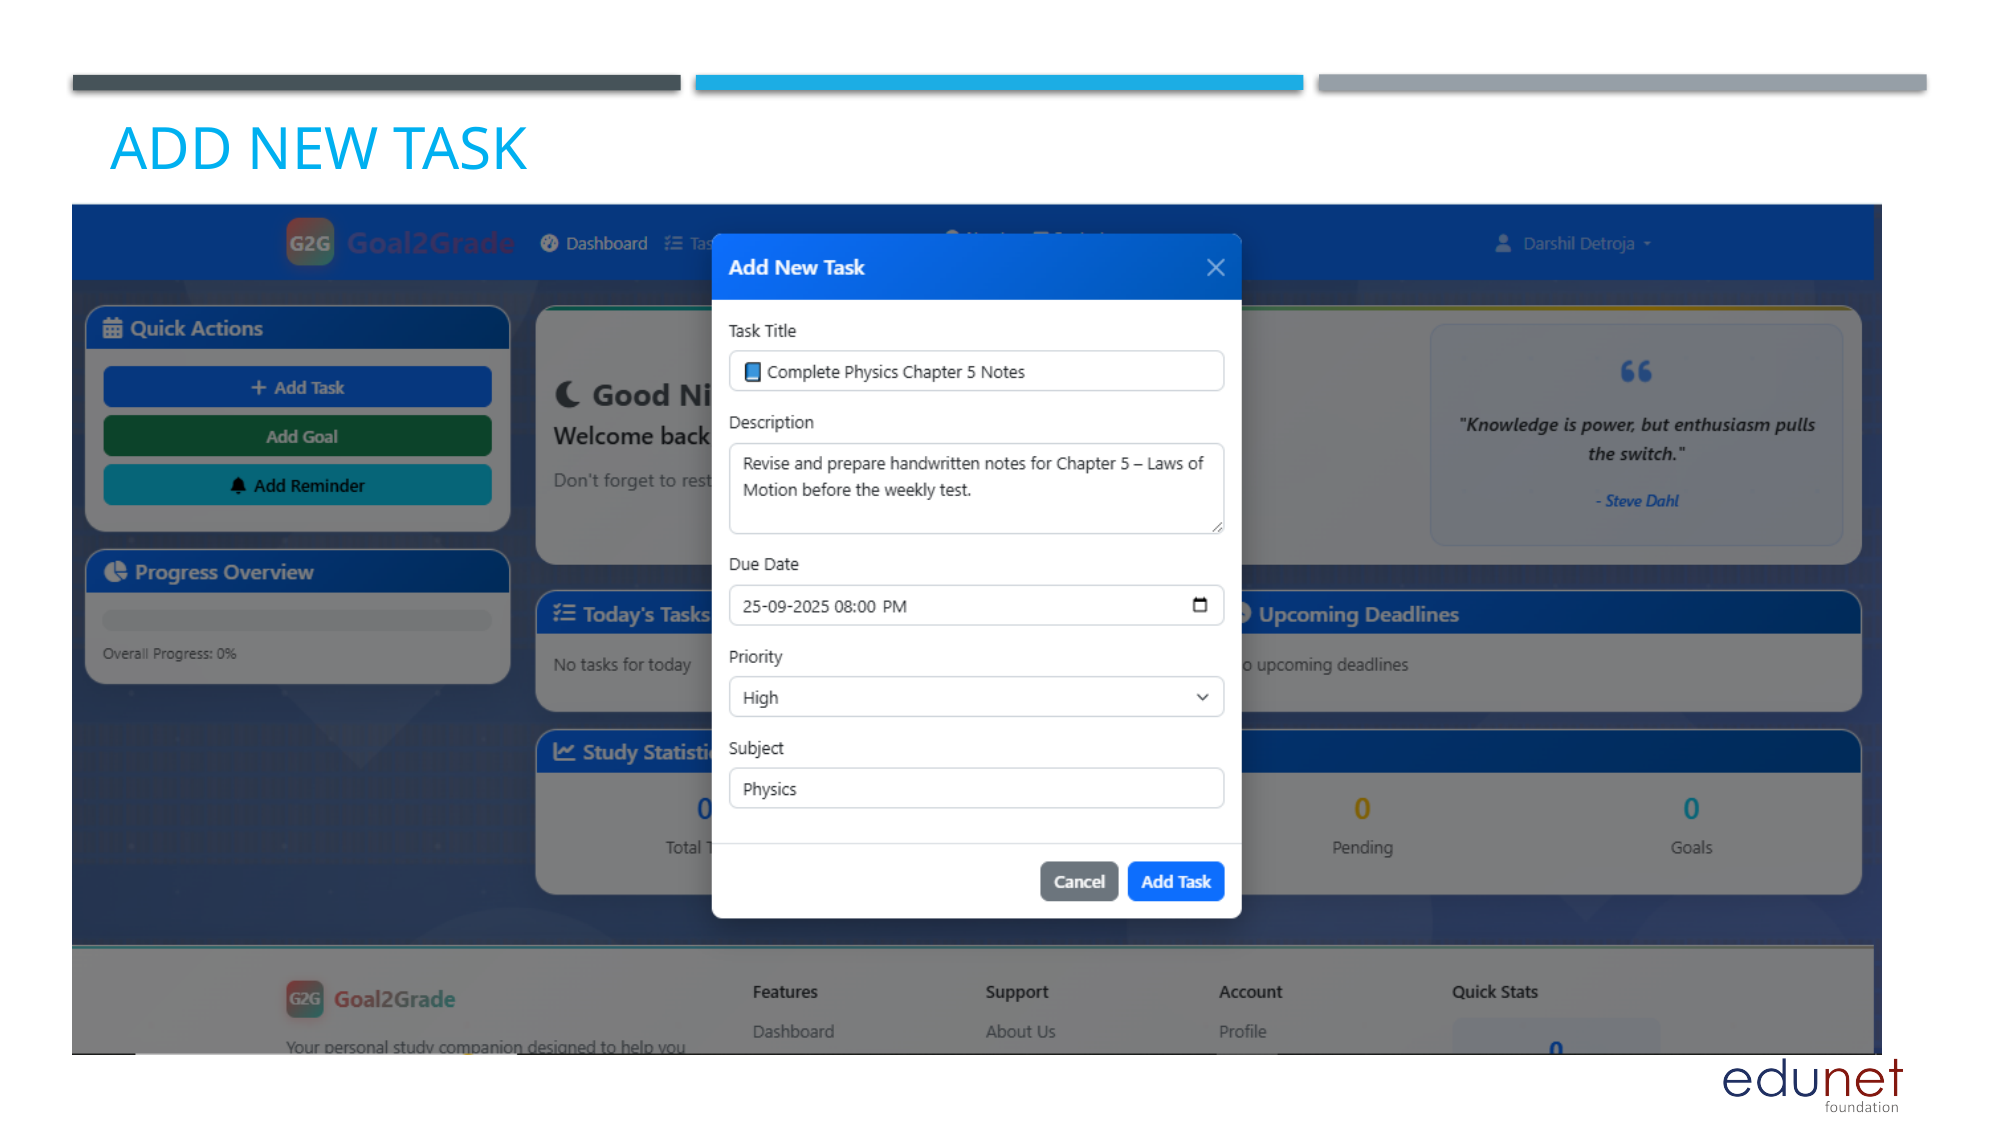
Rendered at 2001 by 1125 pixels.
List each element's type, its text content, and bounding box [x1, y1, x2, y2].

picture [71, 201, 1905, 1116]
title ADD NEW TASK [95, 101, 1905, 189]
